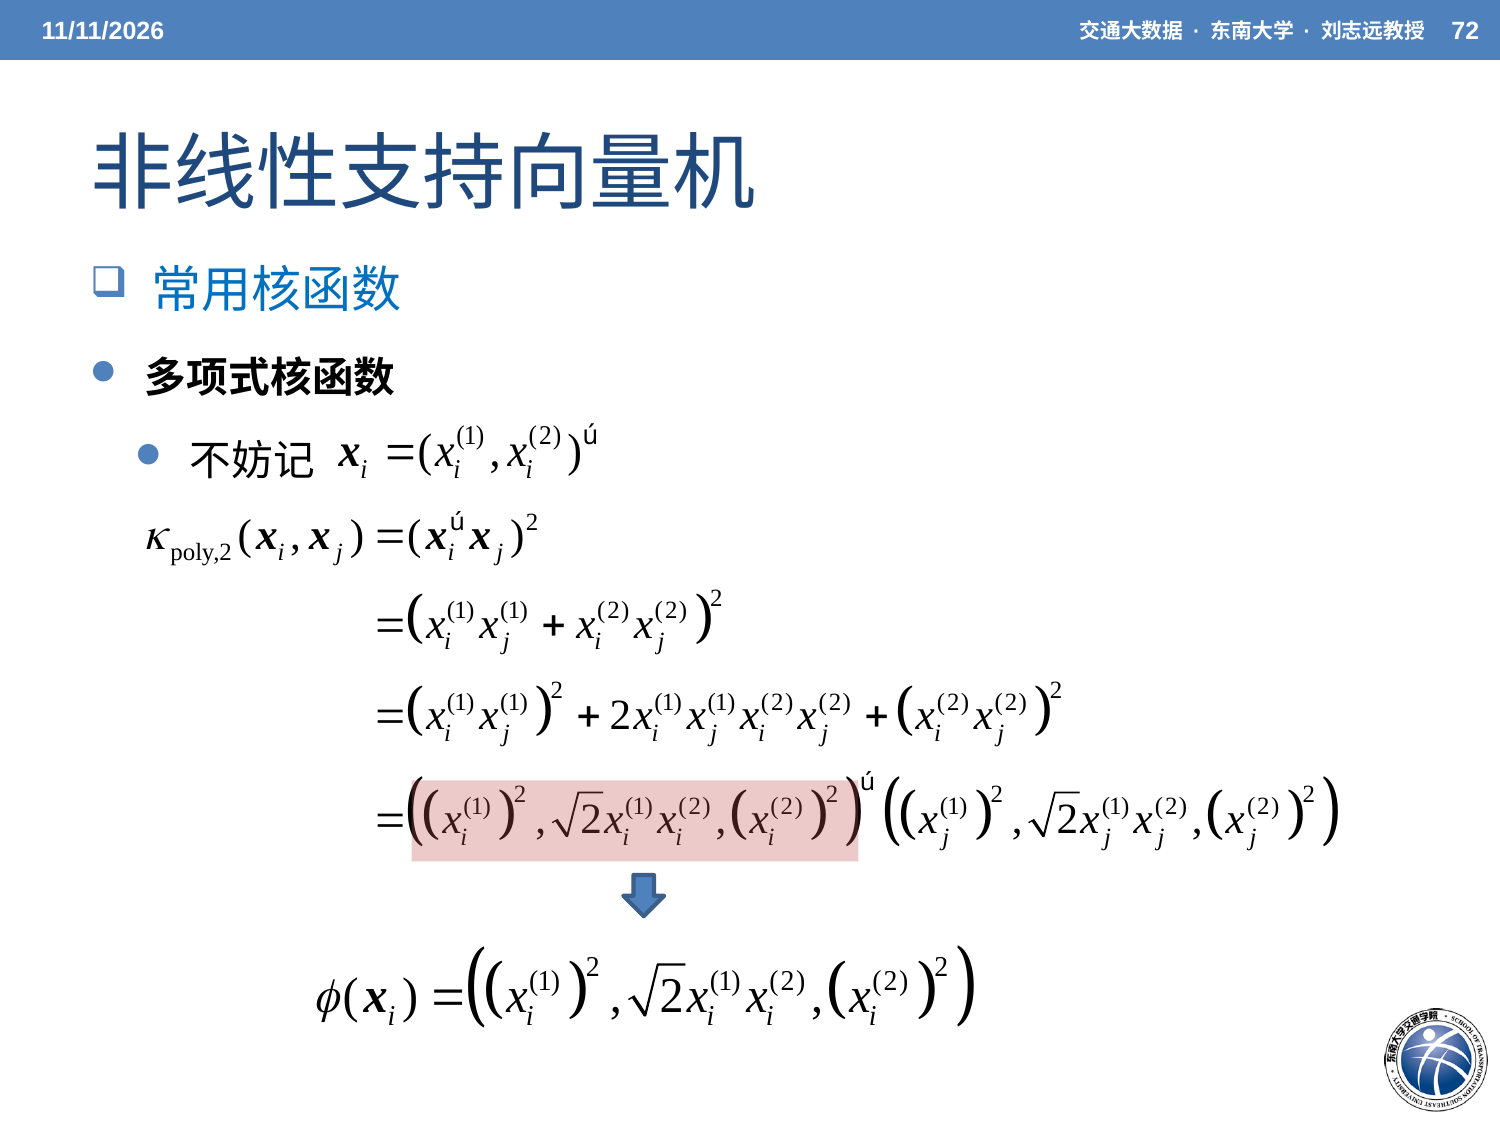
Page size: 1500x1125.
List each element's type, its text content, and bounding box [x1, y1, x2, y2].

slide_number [26, 2, 502, 58]
slide_number 72 [1441, 2, 1500, 58]
footer 交通大数据 · 东南大学 · 刘志远教授 [647, 2, 1441, 58]
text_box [327, 412, 607, 490]
text_box [621, 884, 667, 919]
list 常用核函数 多项式核函数 不妨记 [75, 249, 1316, 1052]
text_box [138, 502, 1346, 876]
picture [1384, 1008, 1489, 1112]
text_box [308, 935, 984, 1060]
title 非线性支持向量机 [75, 87, 1425, 250]
